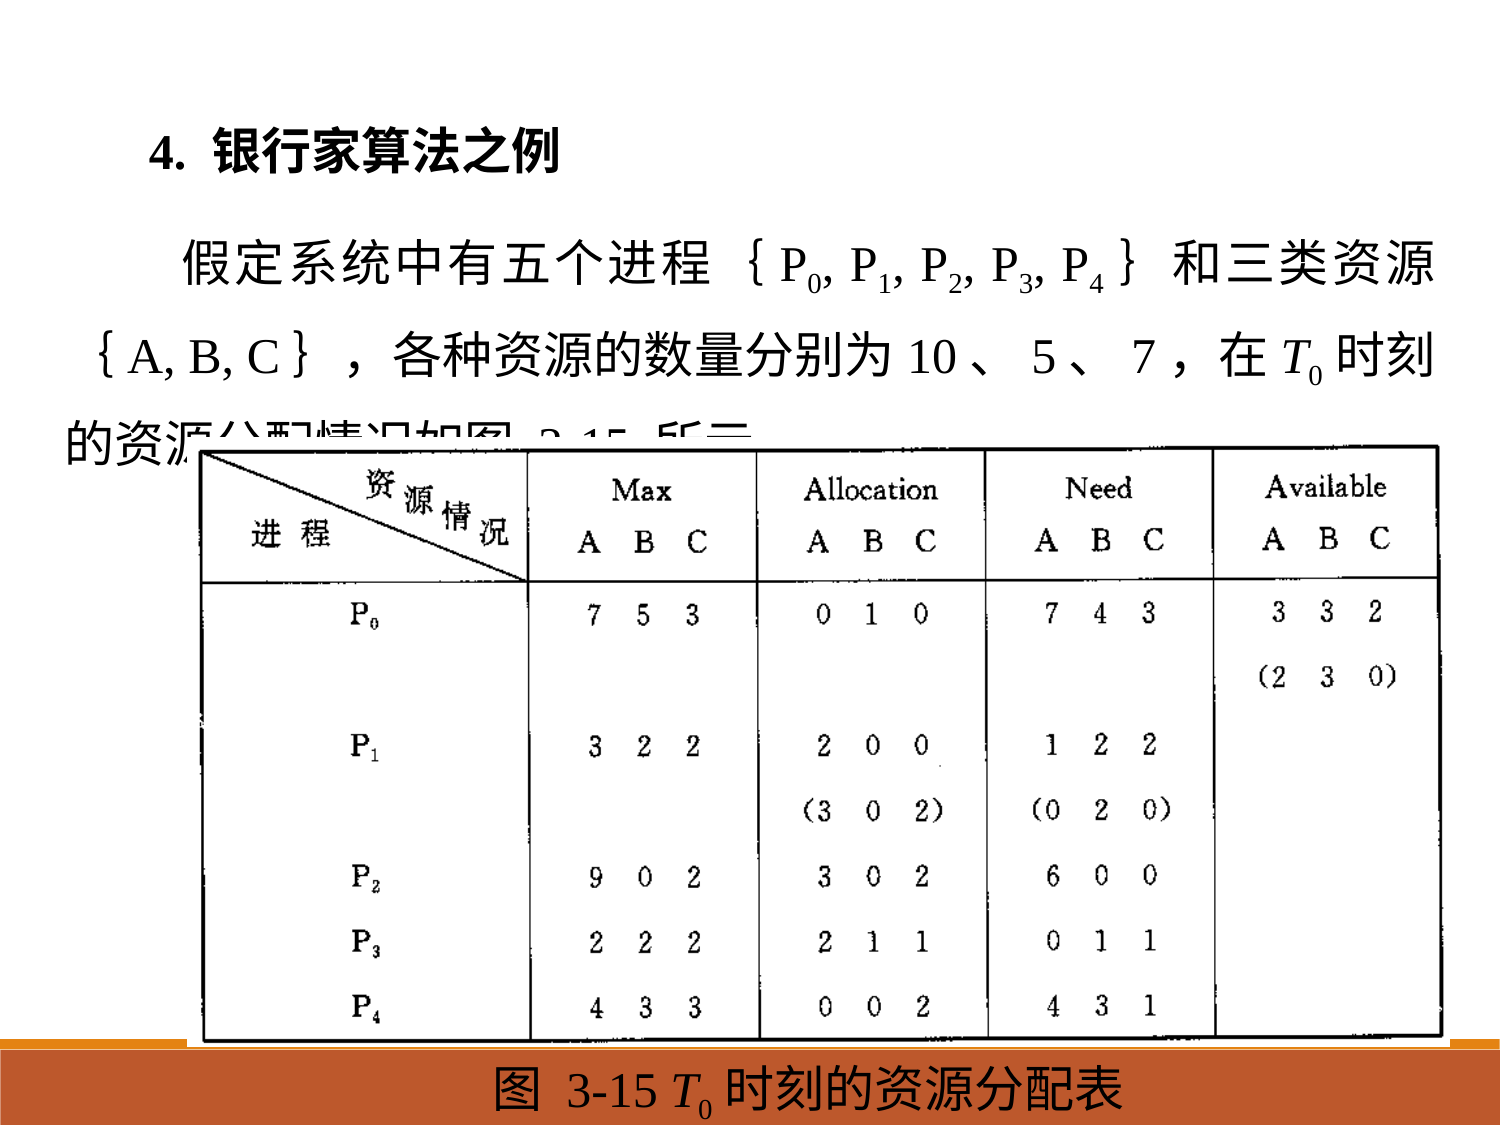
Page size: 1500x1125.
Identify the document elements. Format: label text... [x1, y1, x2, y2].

text_box 4. 银行家算法之例 [134, 112, 588, 188]
text_box 假定系统中有五个进程｛P0, P1, P2, P3, P4｝和三类资源｛A, B, C｝，各种资源的数量分别为10、5、7，在T0时刻的资源分配情况如图 3-15 所示。 [50, 200, 1450, 480]
text_box 图 3-15 T0时刻的资源分配表 [478, 1055, 1151, 1125]
picture [186, 436, 1451, 1048]
